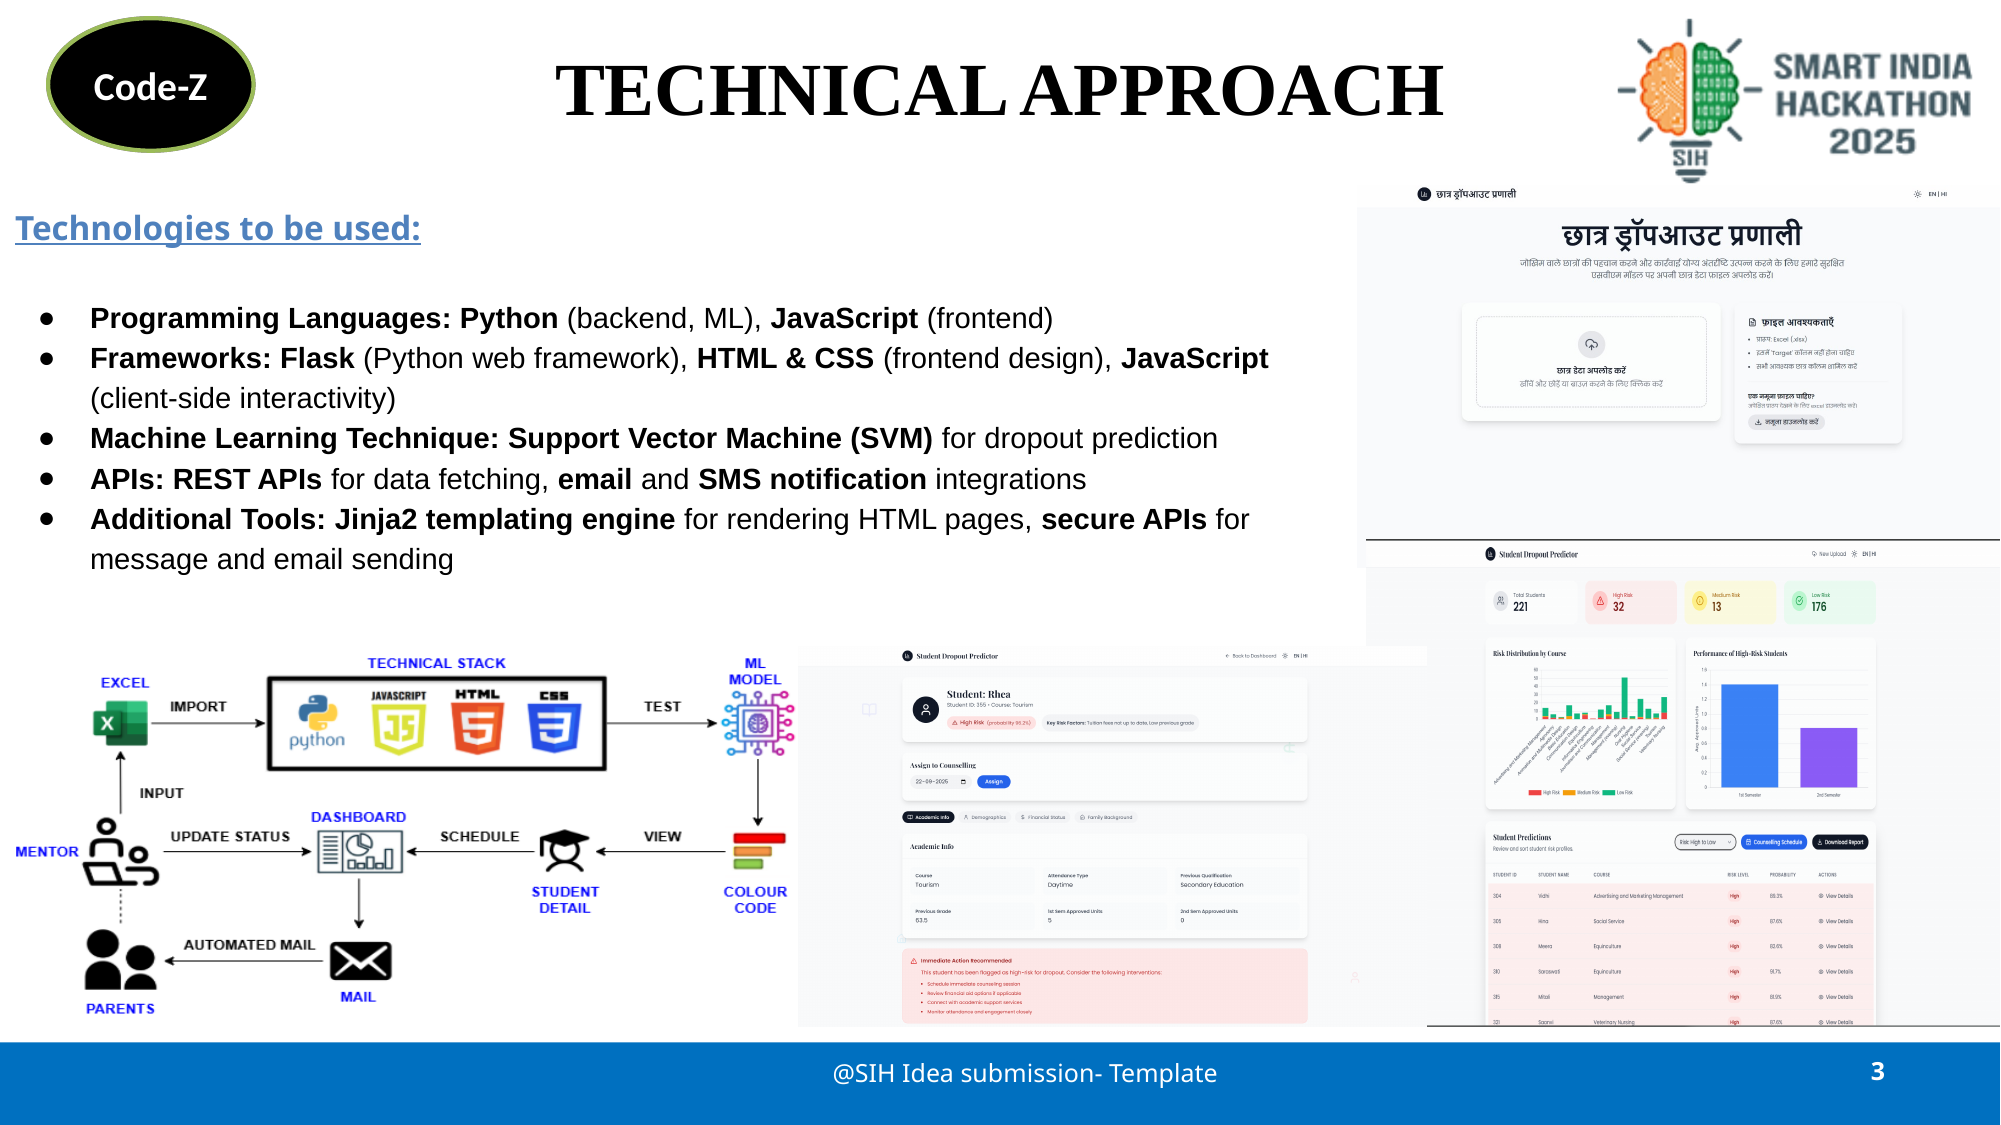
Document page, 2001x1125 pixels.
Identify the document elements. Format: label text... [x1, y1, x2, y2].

text_box Technologies to be used: Programming Languages: Python (backend, ML), JavaScript (frontend) Frameworks: Flask (Python web framework), HTML & CSS (frontend design), JavaScript (client-side interactivity) Machine Learning Technique: Support Vector Machine (SVM) for dropout prediction APIs: REST APIs for data fetching, email and SMS notification integrations Additional Tools: Jinja2 templating engine for rendering HTML pages, secure APIs for message and email sending [0, 193, 1288, 642]
picture [15, 9, 2000, 1027]
slide_number 3 [1433, 1042, 1900, 1103]
text_box [0, 1042, 2000, 1125]
title TECHNICAL APPROACH [99, 0, 1900, 180]
footer @SIH Idea submission- Template [762, 1042, 1289, 1103]
text_box Code-Z [48, 18, 254, 151]
